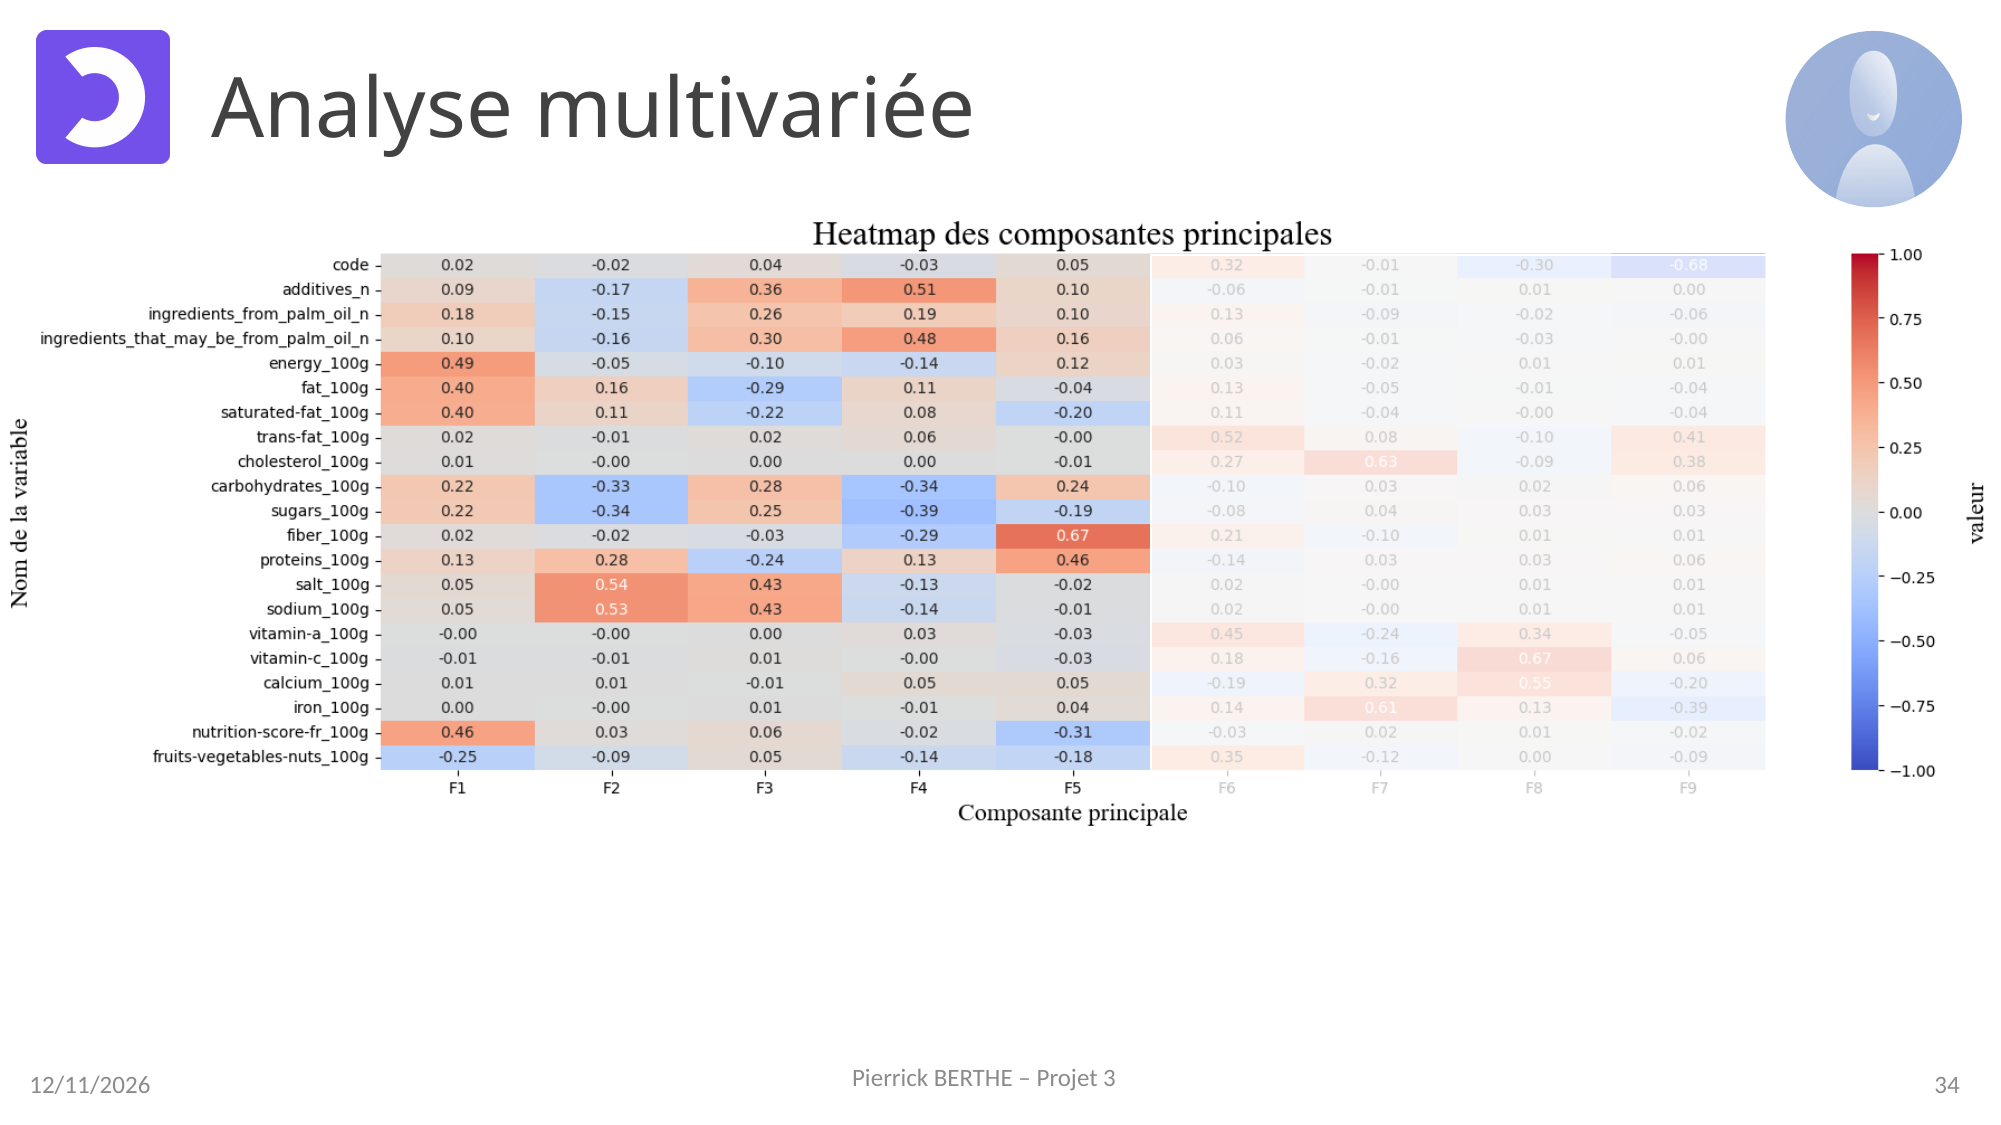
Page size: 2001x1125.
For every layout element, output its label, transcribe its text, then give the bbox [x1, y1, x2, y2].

text_box Analyse multivariée [196, 34, 1715, 163]
picture [36, 30, 170, 164]
picture [1785, 30, 1962, 208]
picture [0, 210, 2000, 836]
